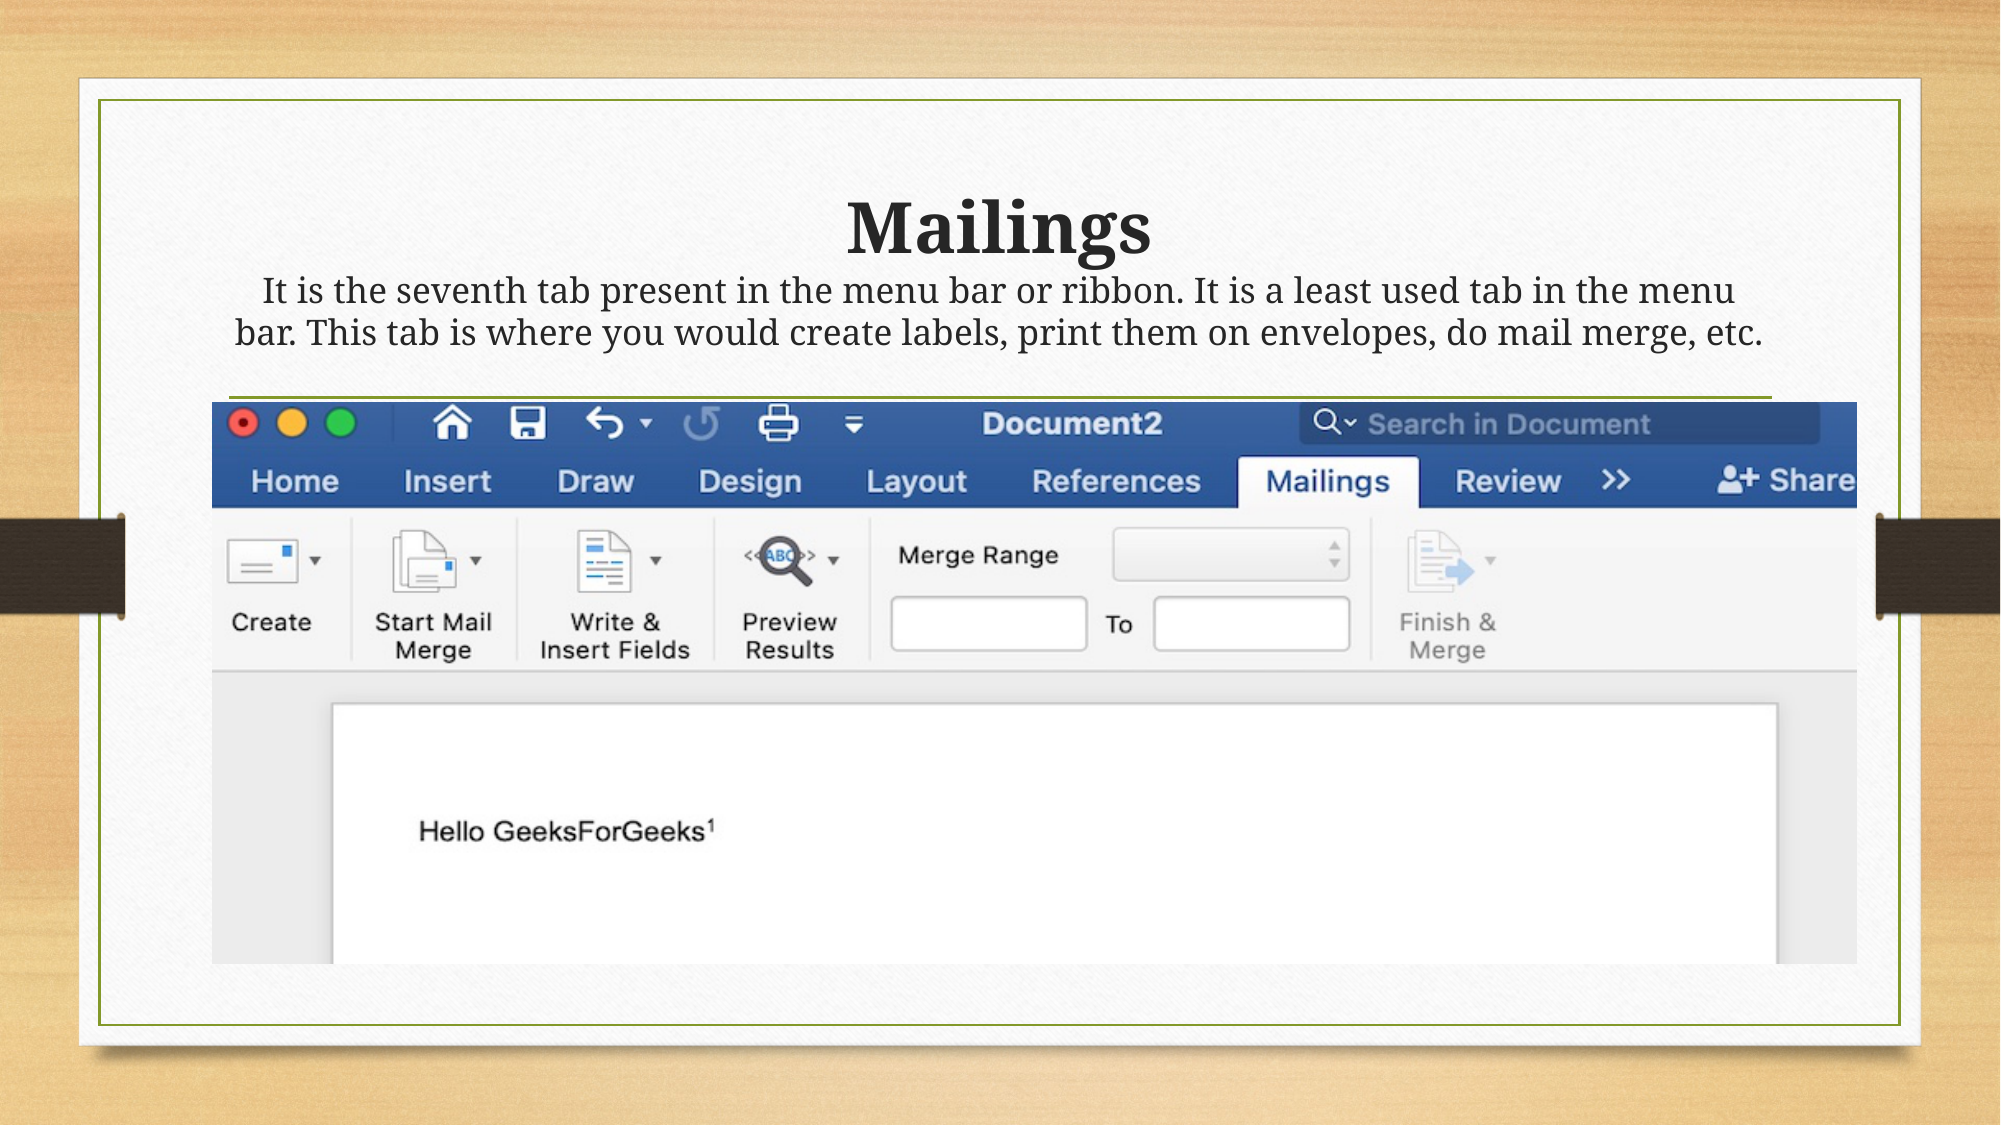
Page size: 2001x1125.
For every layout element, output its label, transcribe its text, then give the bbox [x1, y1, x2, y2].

picture [0, 0, 2001, 1125]
title Mailings It is the seventh tab present in the menu bar or ribbon. It is a least used tab in the menu bar. This tab is where you would create labels, print them on envelopes, do mail merge, etc. [212, 161, 1788, 375]
